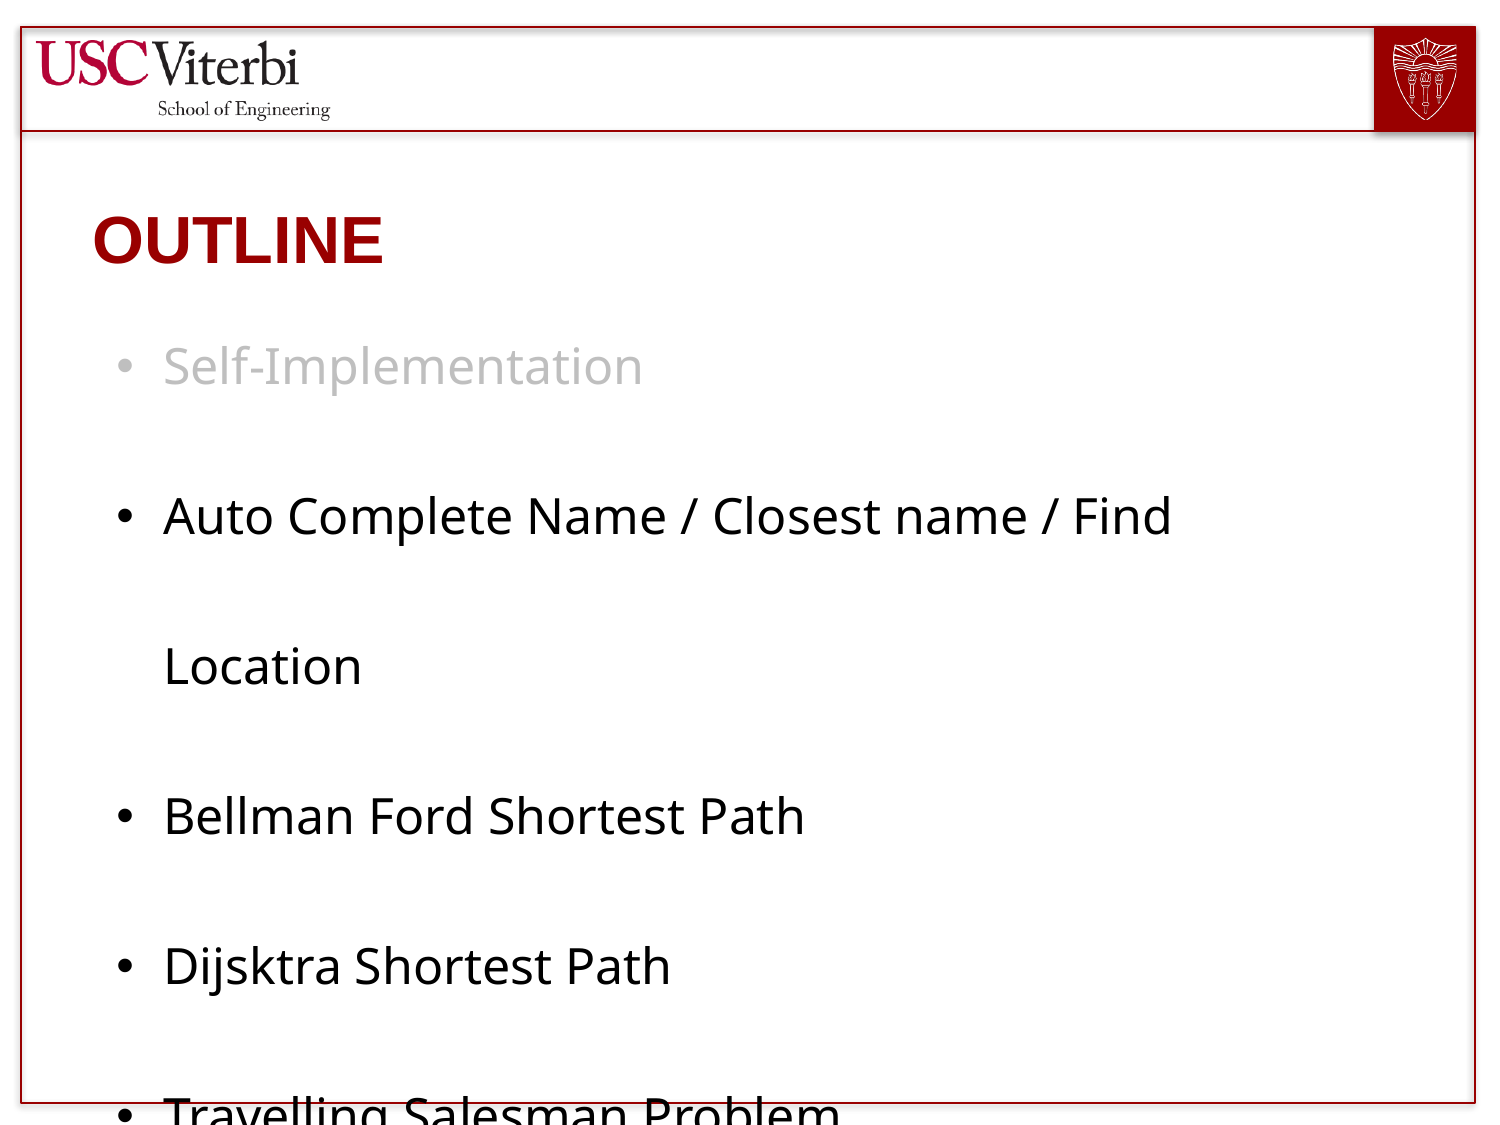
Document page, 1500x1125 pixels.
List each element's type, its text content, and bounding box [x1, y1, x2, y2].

text_box OUTLINE [77, 189, 627, 285]
text_box Self-Implementation Auto Complete Name / Closest name / Find Location Bellman Ford Shortest Path Dijsktra Shortest Path Travelling Salesman Problem [101, 237, 1399, 1125]
